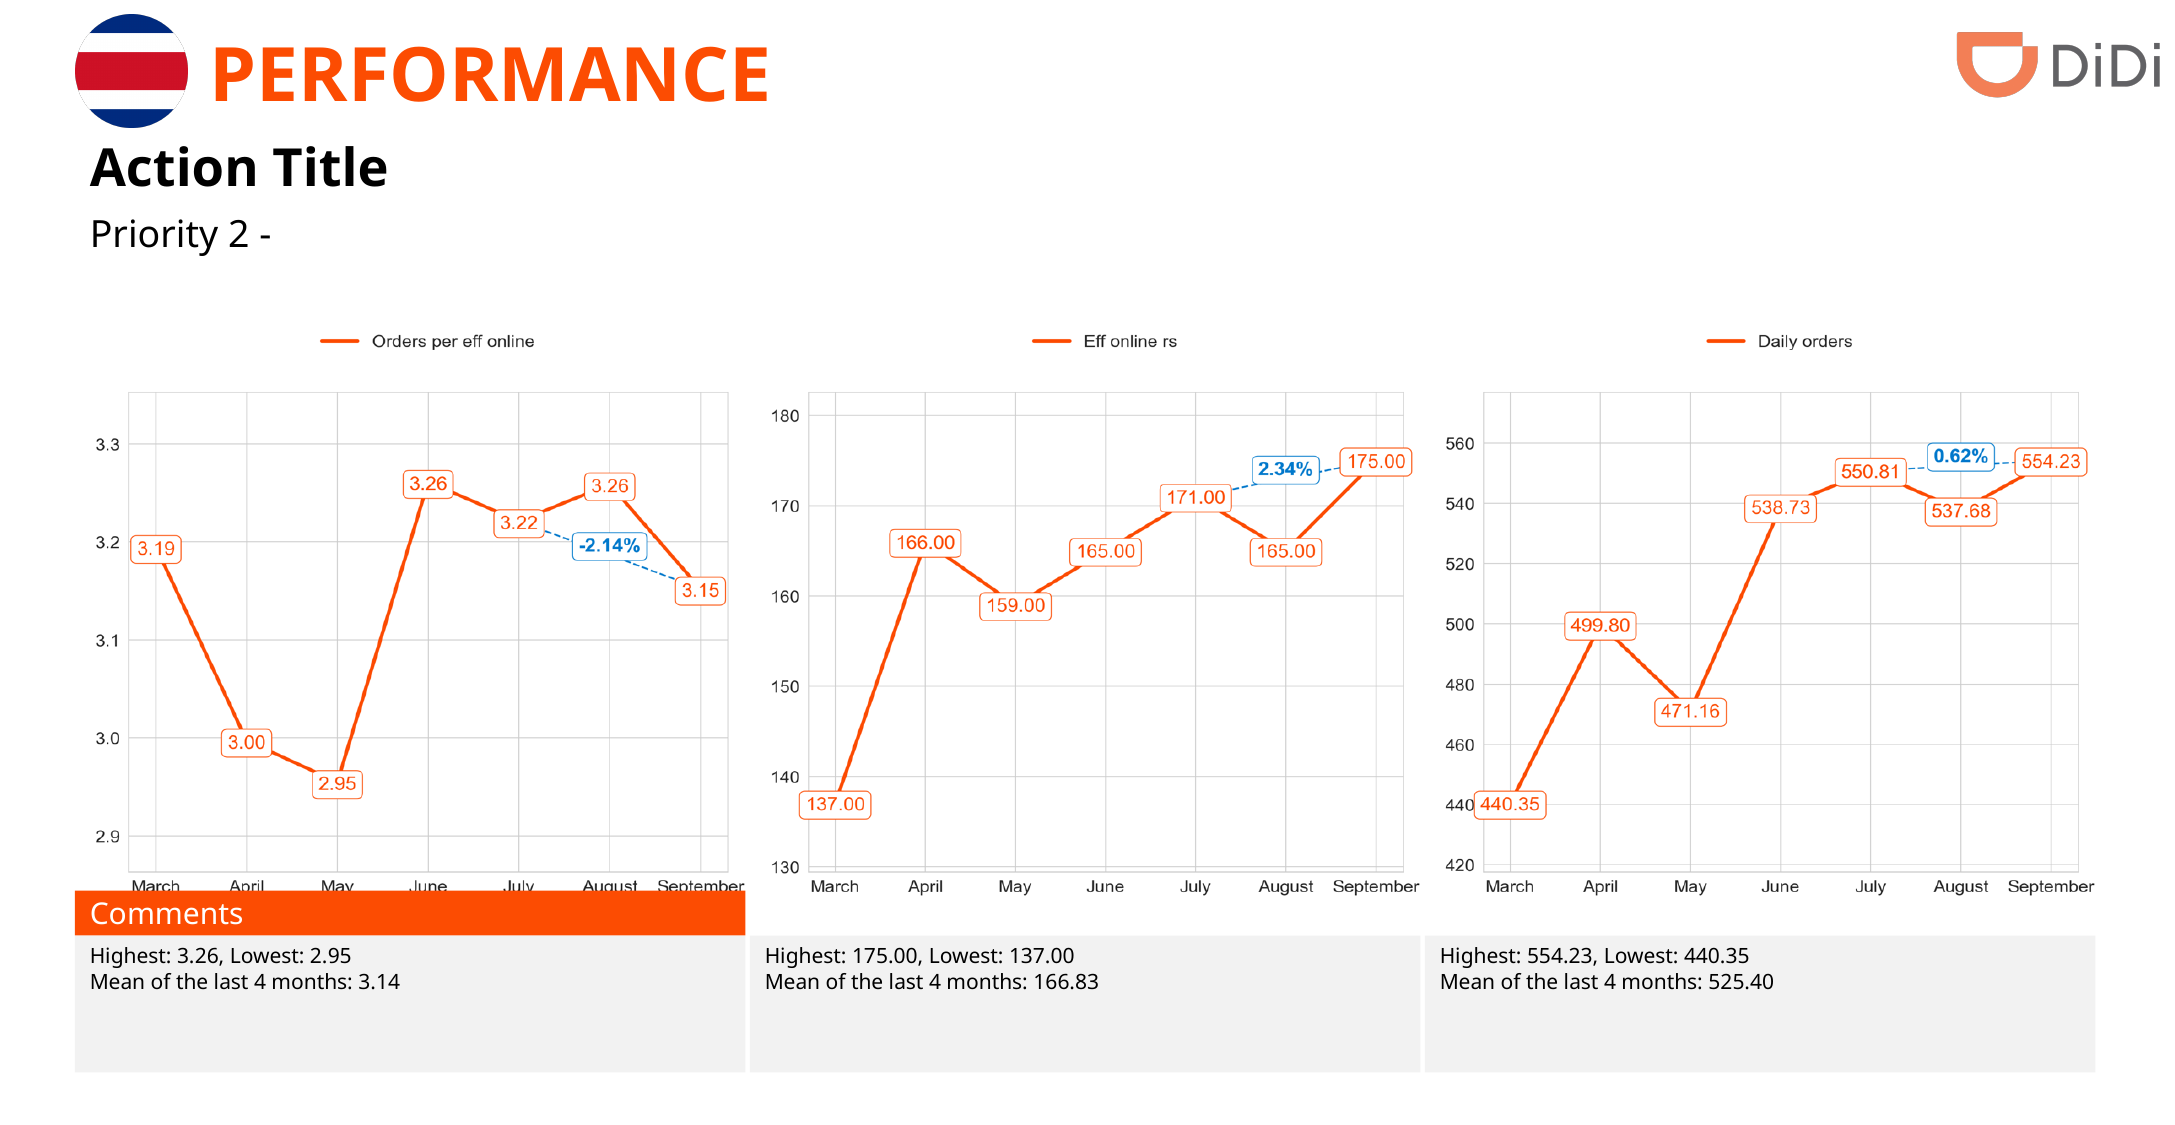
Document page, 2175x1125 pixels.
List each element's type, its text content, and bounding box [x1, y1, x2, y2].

picture [1949, 1, 2175, 129]
text_box PERFORMANCE [194, 15, 1800, 127]
text_box Highest: 3.26, Lowest: 2.95 Mean of the last 4 months: 3.14 [74, 936, 746, 1073]
picture [74, 322, 2101, 914]
text_box Comments [74, 921, 746, 936]
picture [74, 14, 188, 128]
text_box Action Title [74, 127, 2175, 202]
text_box Priority 2 - [74, 202, 2175, 263]
text_box Highest: 175.00, Lowest: 137.00 Mean of the last 4 months: 166.83 [749, 935, 1421, 1073]
text_box Highest: 554.23, Lowest: 440.35 Mean of the last 4 months: 525.40 [1424, 935, 2096, 1073]
